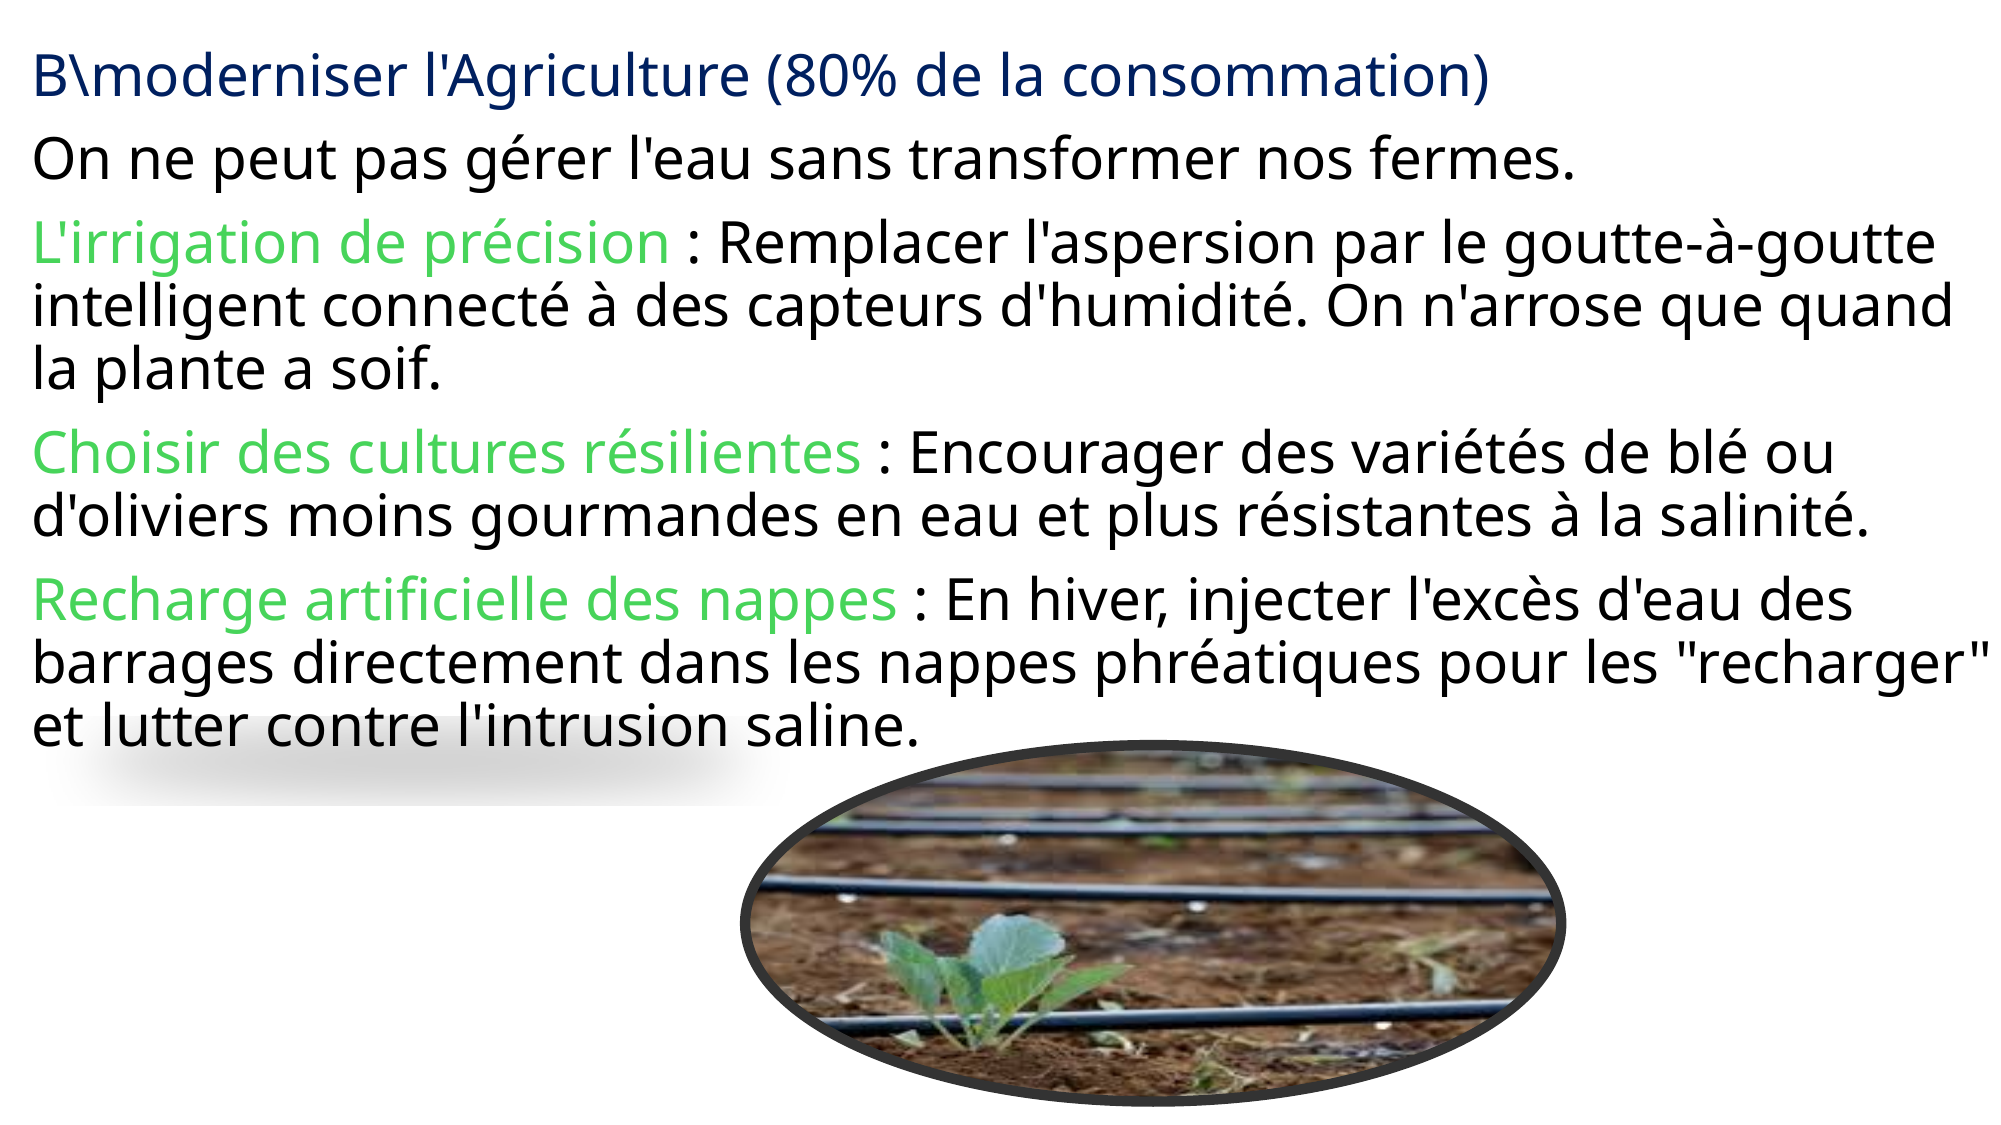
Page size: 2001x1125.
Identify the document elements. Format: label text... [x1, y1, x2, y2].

list B\moderniser l'Agriculture (80% de la consommation) On ne peut pas gérer l'eau sans transformer nos fermes. L'irrigation de précision : Remplacer l'aspersion par le goutte-à-goutte intelligent connecté à des capteurs d'humidité. On n'arrose que quand la plante a soif. Choisir des cultures résilientes : Encourager des variétés de blé ou d'oliviers moins gourmandes en eau et plus résistantes à la salinité. Recharge artificielle des nappes : En hiver, injecter l'excès d'eau des barrages directement dans les nappes phréatiques pour les "recharger" et lutter contre l'intrusion saline. [16, 38, 2000, 1102]
picture [744, 744, 1562, 1103]
